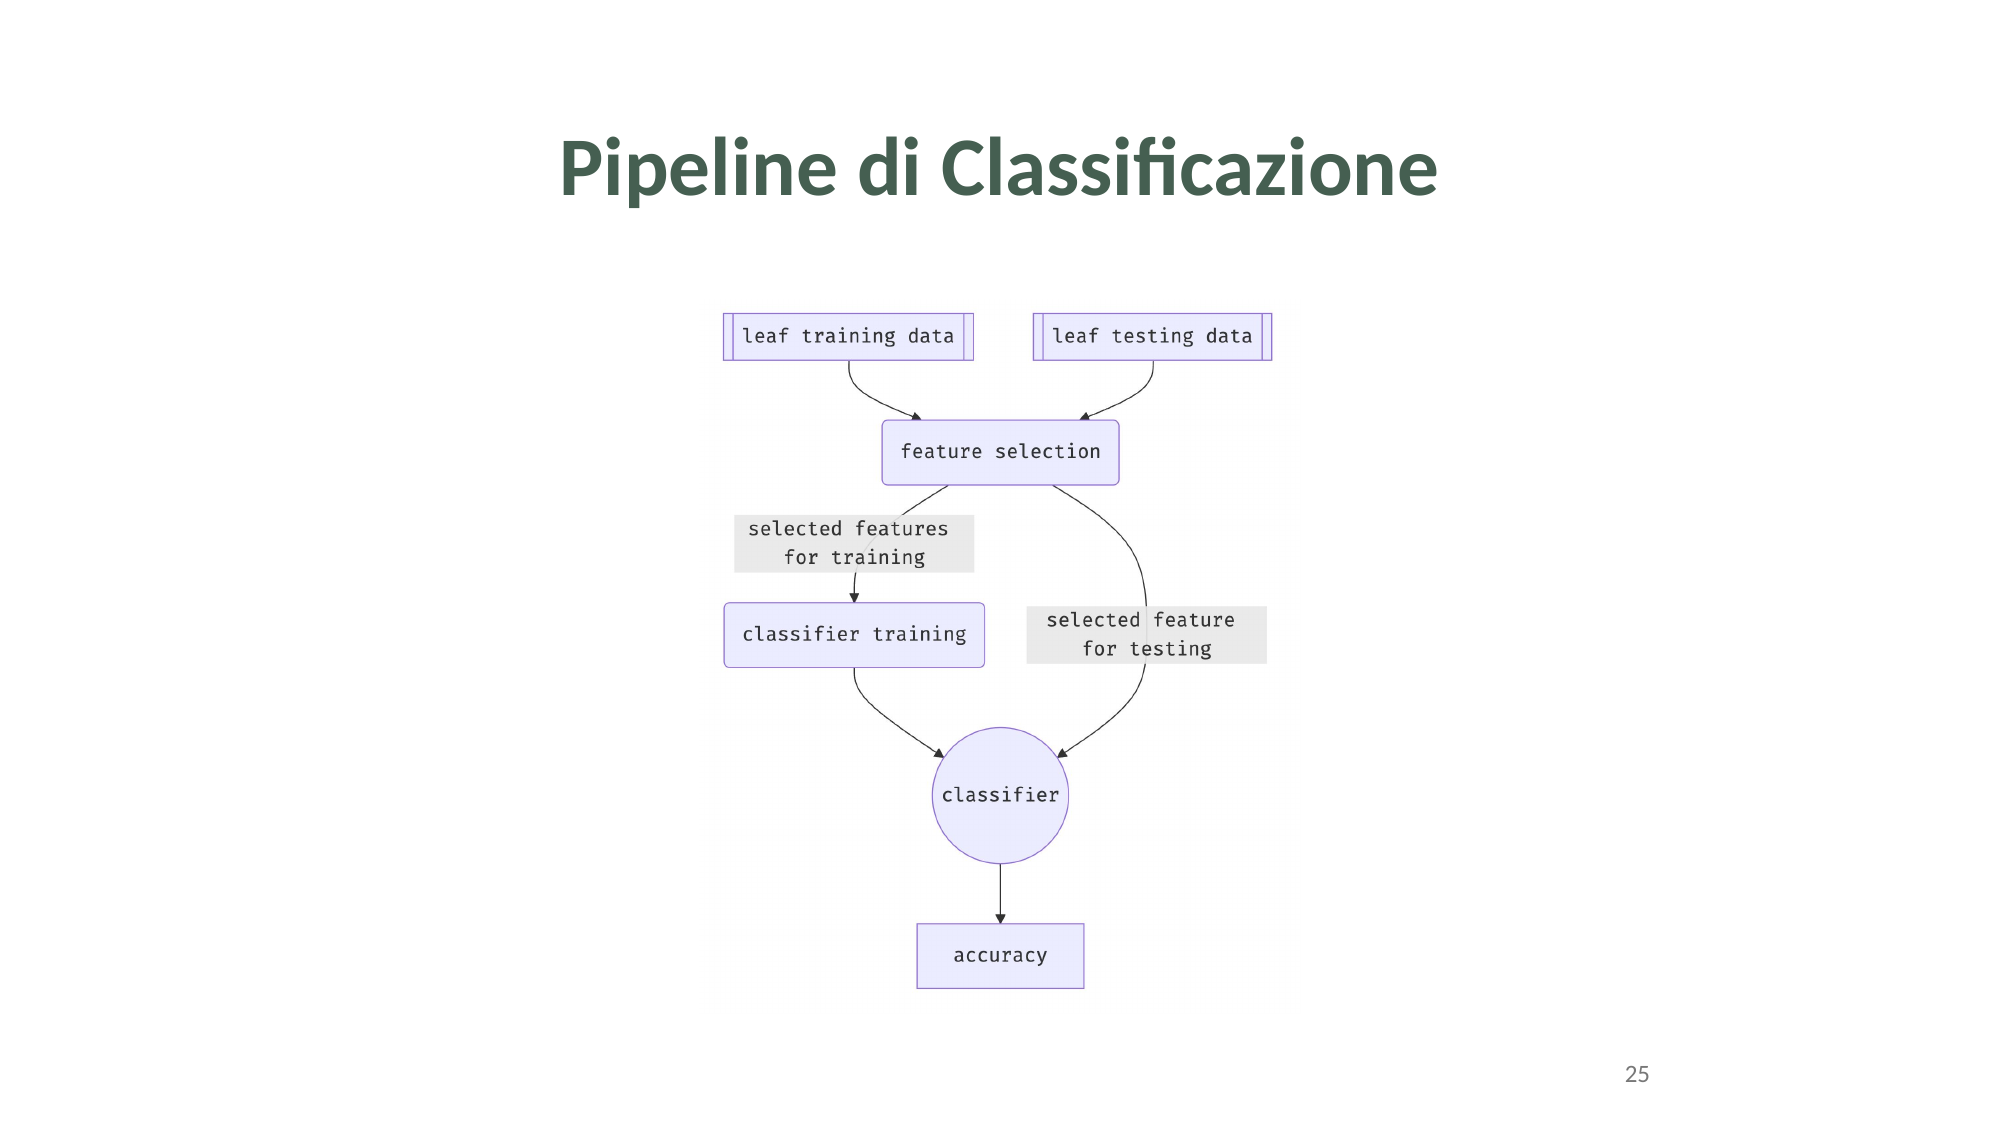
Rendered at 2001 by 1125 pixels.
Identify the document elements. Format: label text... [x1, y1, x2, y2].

title Pipeline di Classificazione [137, 59, 1863, 278]
picture [698, 298, 1302, 1014]
slide_number 25 [1412, 1042, 1863, 1103]
